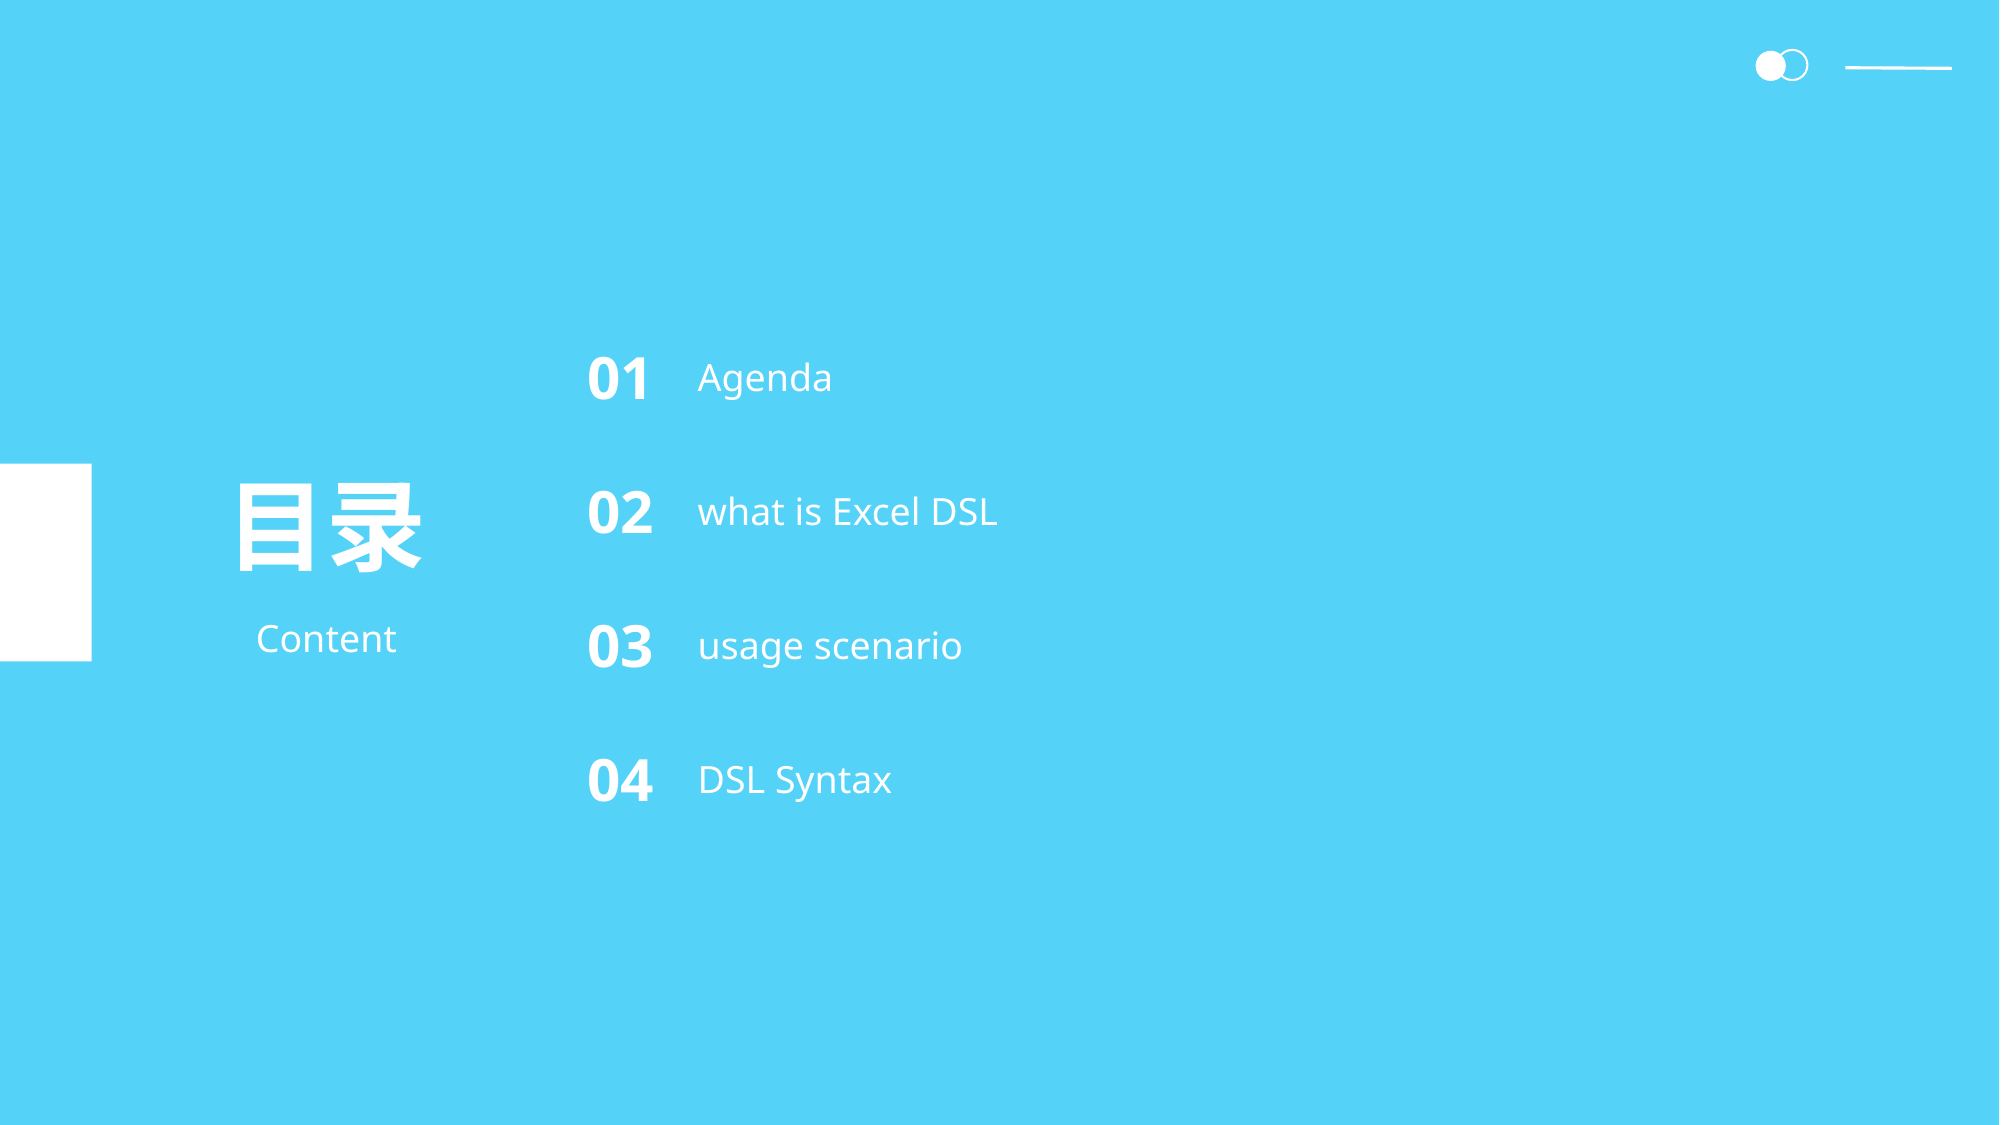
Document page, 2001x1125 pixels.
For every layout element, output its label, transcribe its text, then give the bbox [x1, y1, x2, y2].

text_box [0, 462, 93, 662]
text_box Content [195, 607, 457, 668]
text_box [0, 0, 2000, 1125]
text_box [573, 725, 1870, 831]
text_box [1838, 0, 1870, 164]
text_box 目录 [195, 455, 457, 607]
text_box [573, 457, 1870, 563]
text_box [573, 591, 1870, 697]
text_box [573, 323, 1870, 429]
